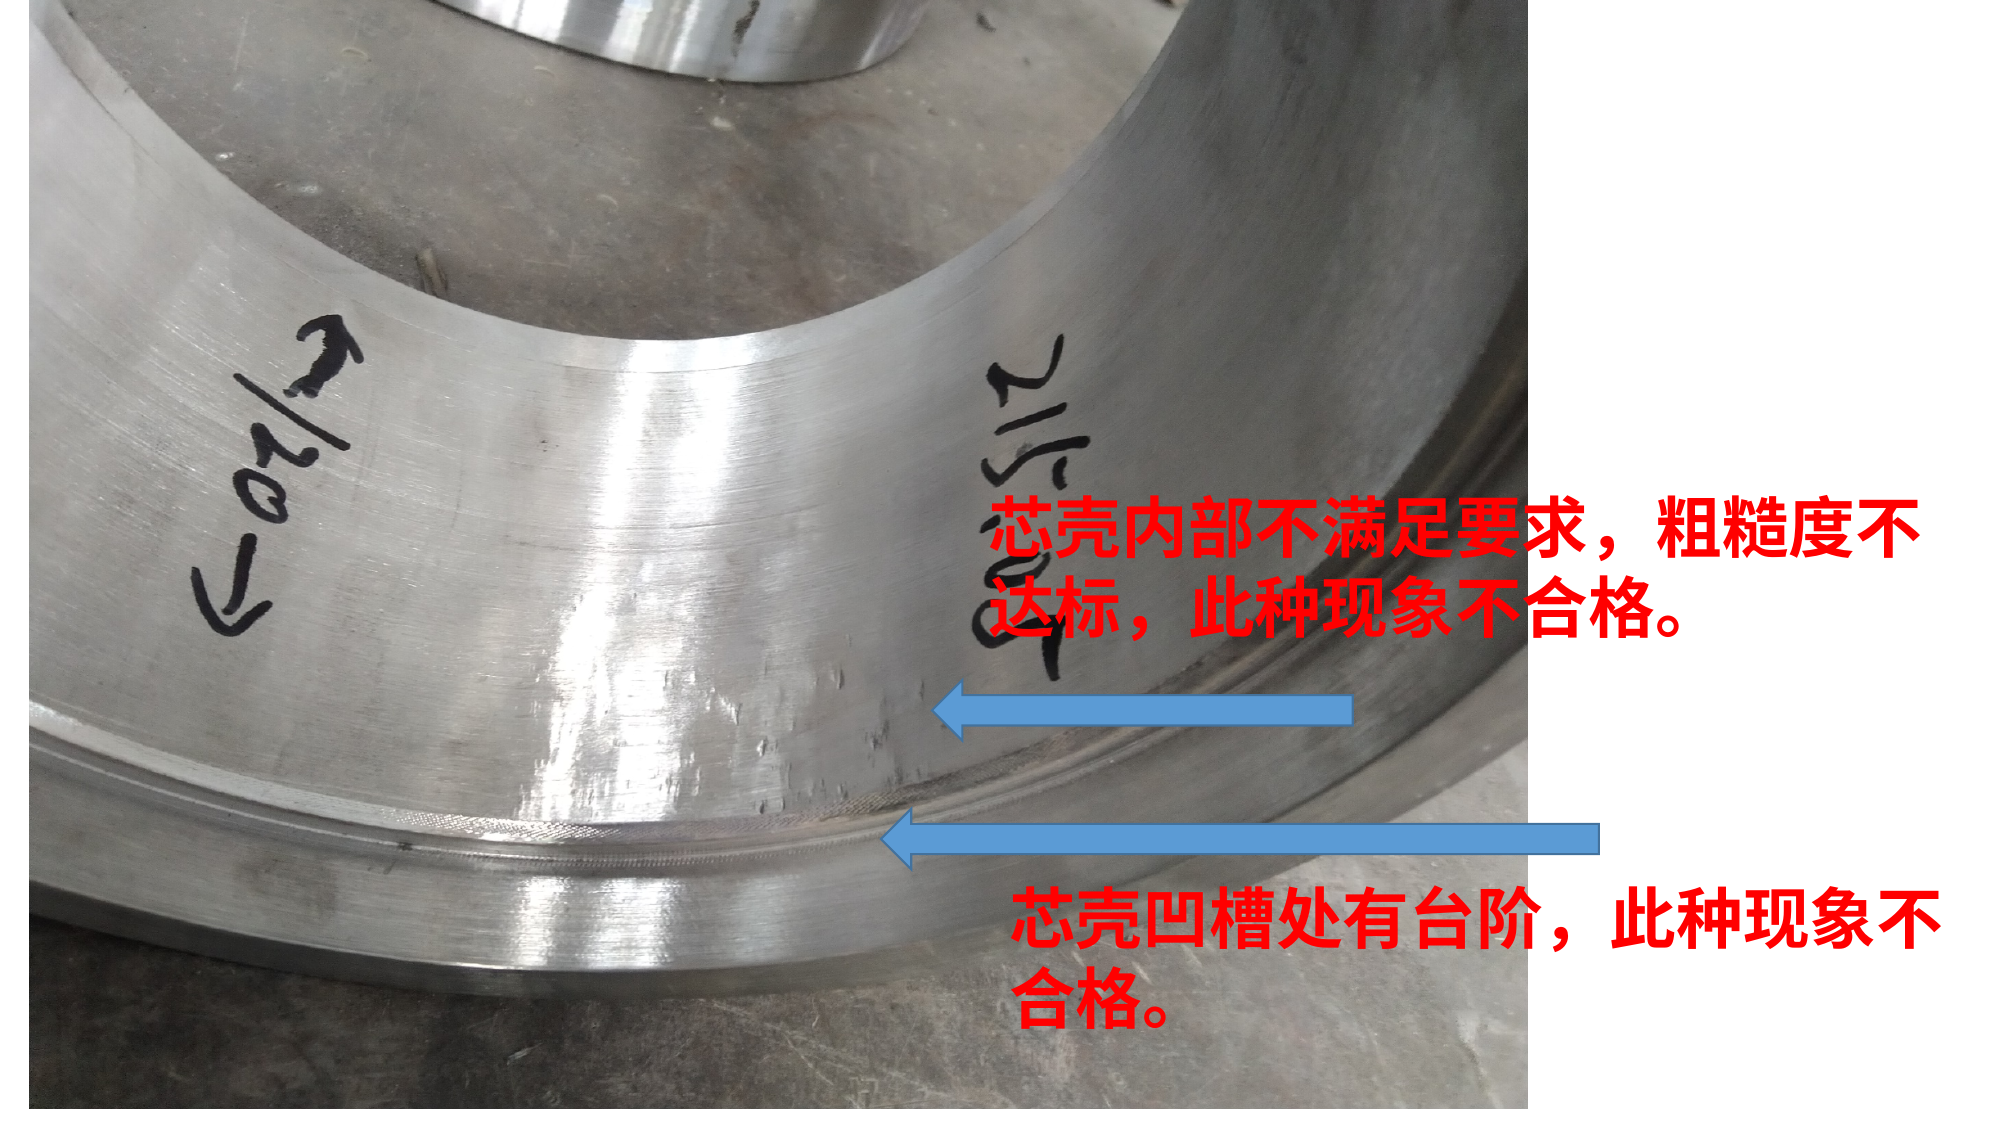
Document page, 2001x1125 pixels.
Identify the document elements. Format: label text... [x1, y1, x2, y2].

text_box 芯壳凹槽处有台阶，此种现象不合格。 [1528, 869, 2000, 1045]
text_box [1528, 822, 1600, 856]
picture [27, 0, 1528, 1109]
text_box 芯壳内部不满足要求，粗糙度不达标，此种现象不合格。 [1528, 478, 1979, 654]
